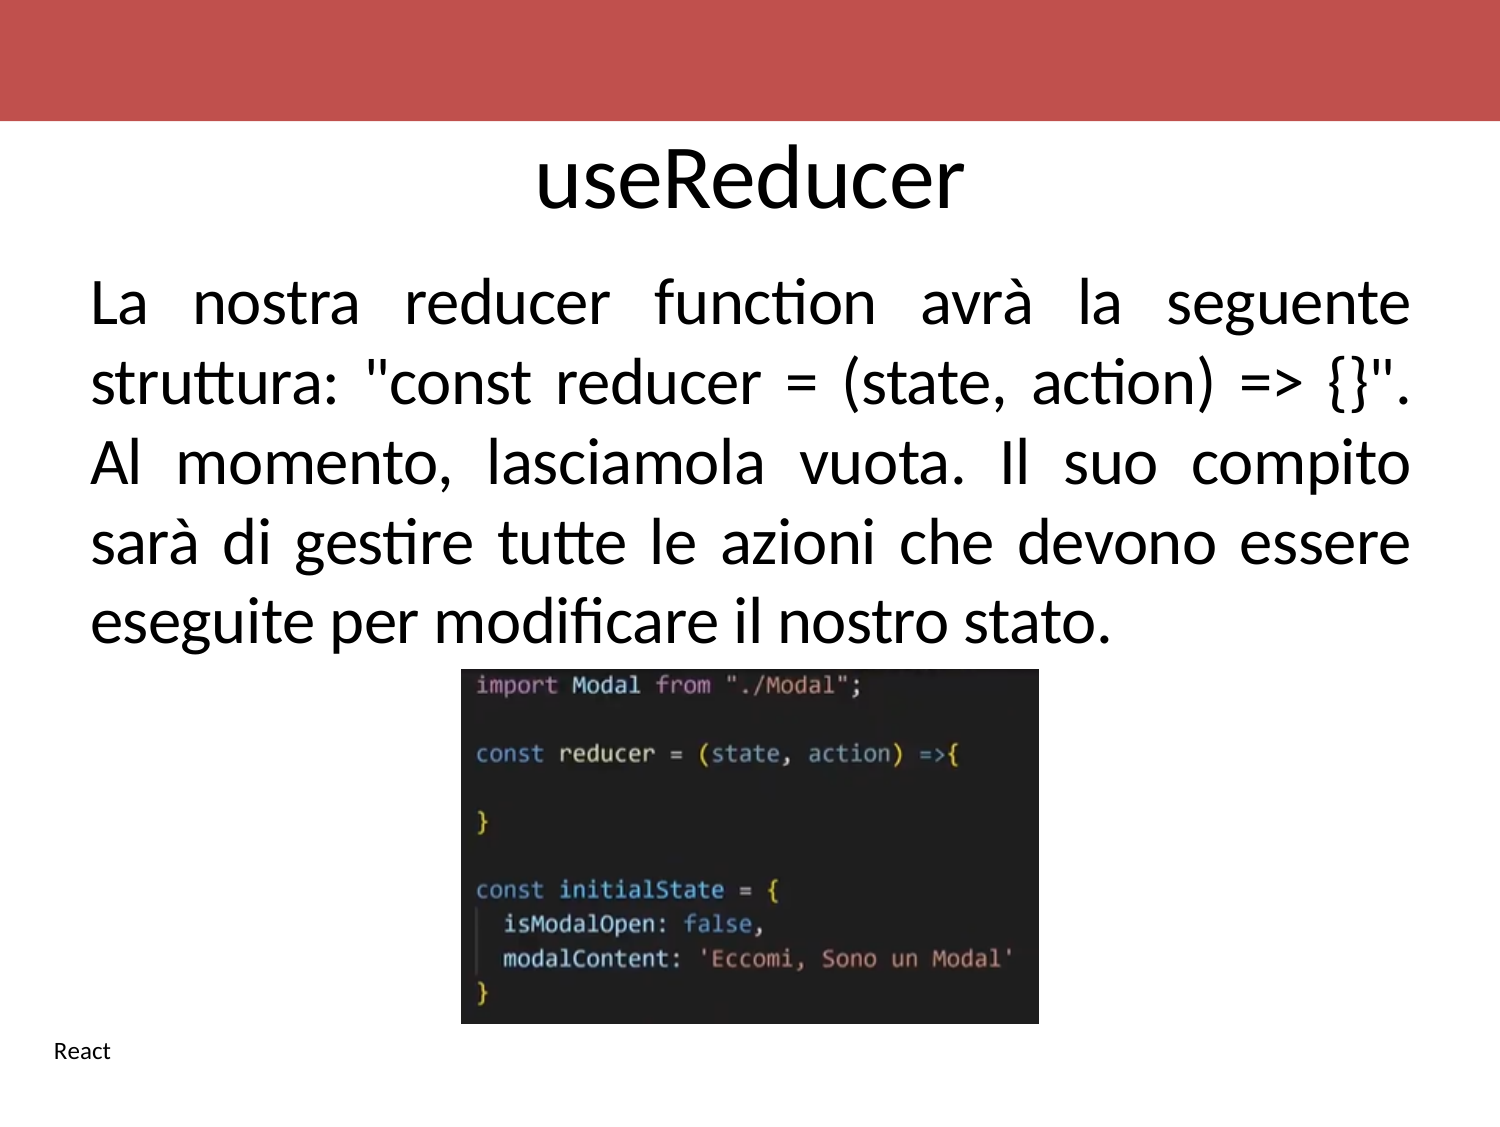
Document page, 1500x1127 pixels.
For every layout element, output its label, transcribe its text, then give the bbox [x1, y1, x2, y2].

text_box La nostra reducer function avrà la seguente struttura: "const reducer = (state, action) => {}". Al momento, lasciamola vuota. Il suo compito sarà di gestire tutte le azioni che devono essere eseguite per modificare il nostro stato. [87, 228, 1413, 658]
picture [461, 668, 1039, 1025]
title useReducer [87, 122, 1413, 228]
text_box [0, 0, 1500, 122]
footer React [51, 1038, 112, 1127]
